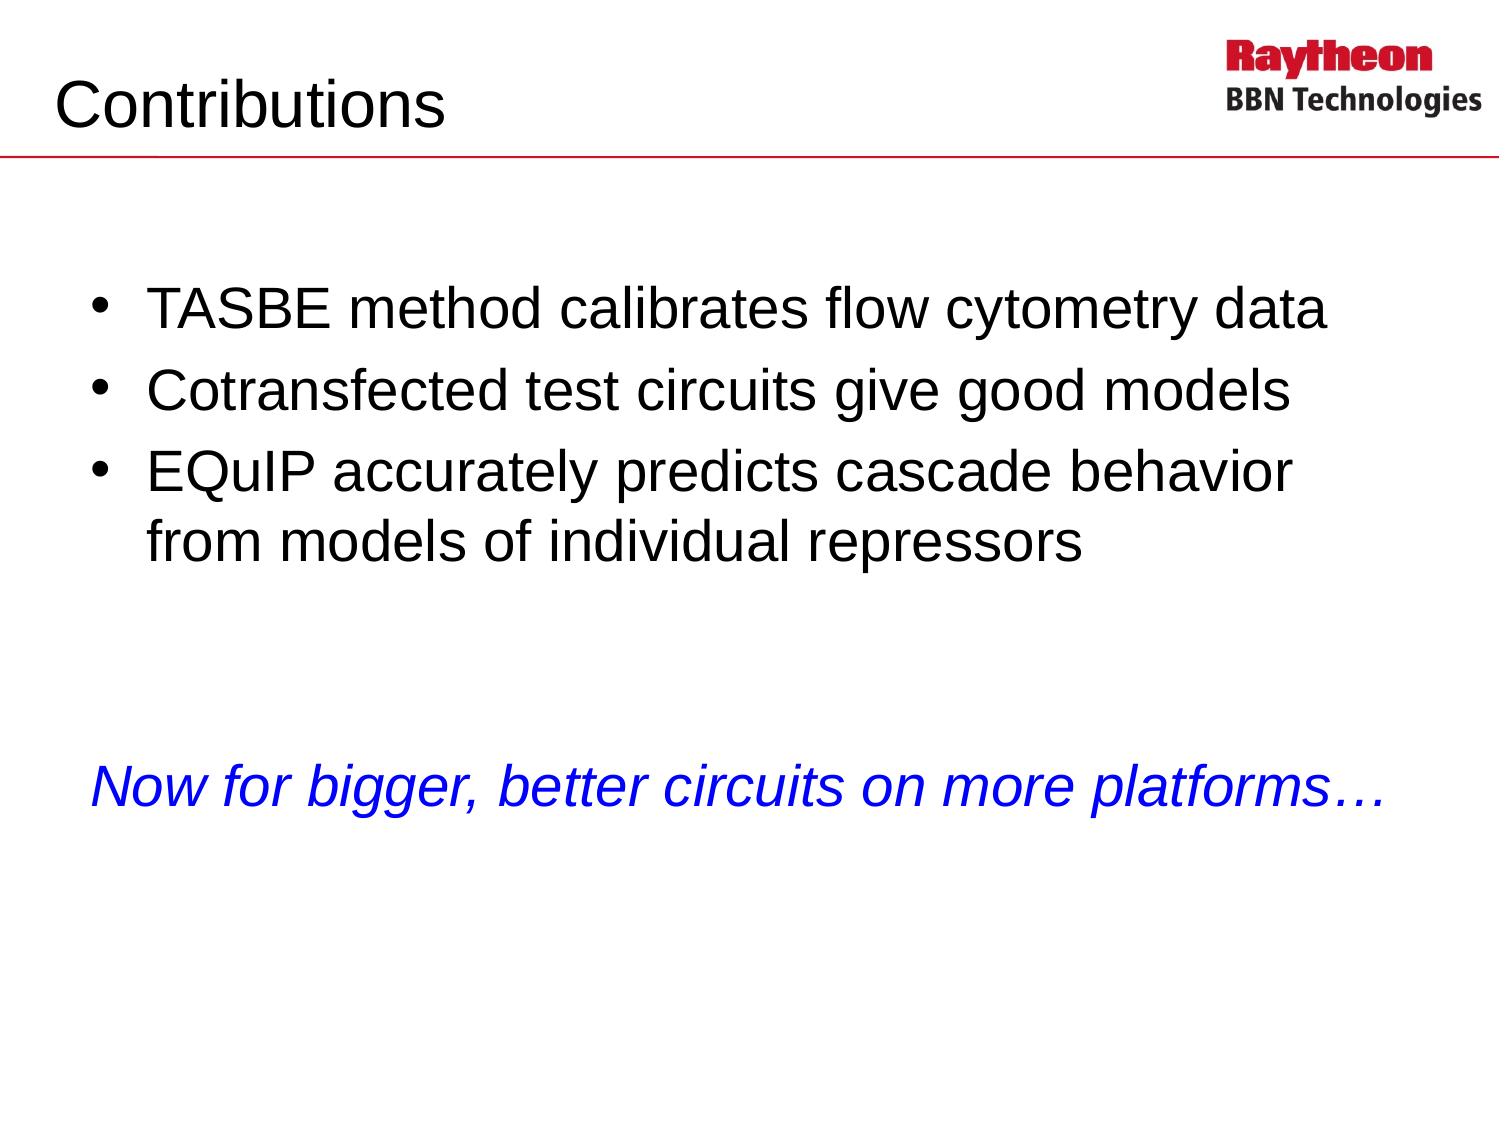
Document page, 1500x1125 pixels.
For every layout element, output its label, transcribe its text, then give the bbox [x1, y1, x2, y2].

picture [1222, 36, 1484, 121]
list TASBE method calibrates flow cytometry data Cotransfected test circuits give good models EQuIP accurately predicts cascade behavior from models of individual repressors Now for bigger, better circuits on more platforms… [74, 262, 1426, 1006]
title Contributions [39, 44, 1390, 158]
